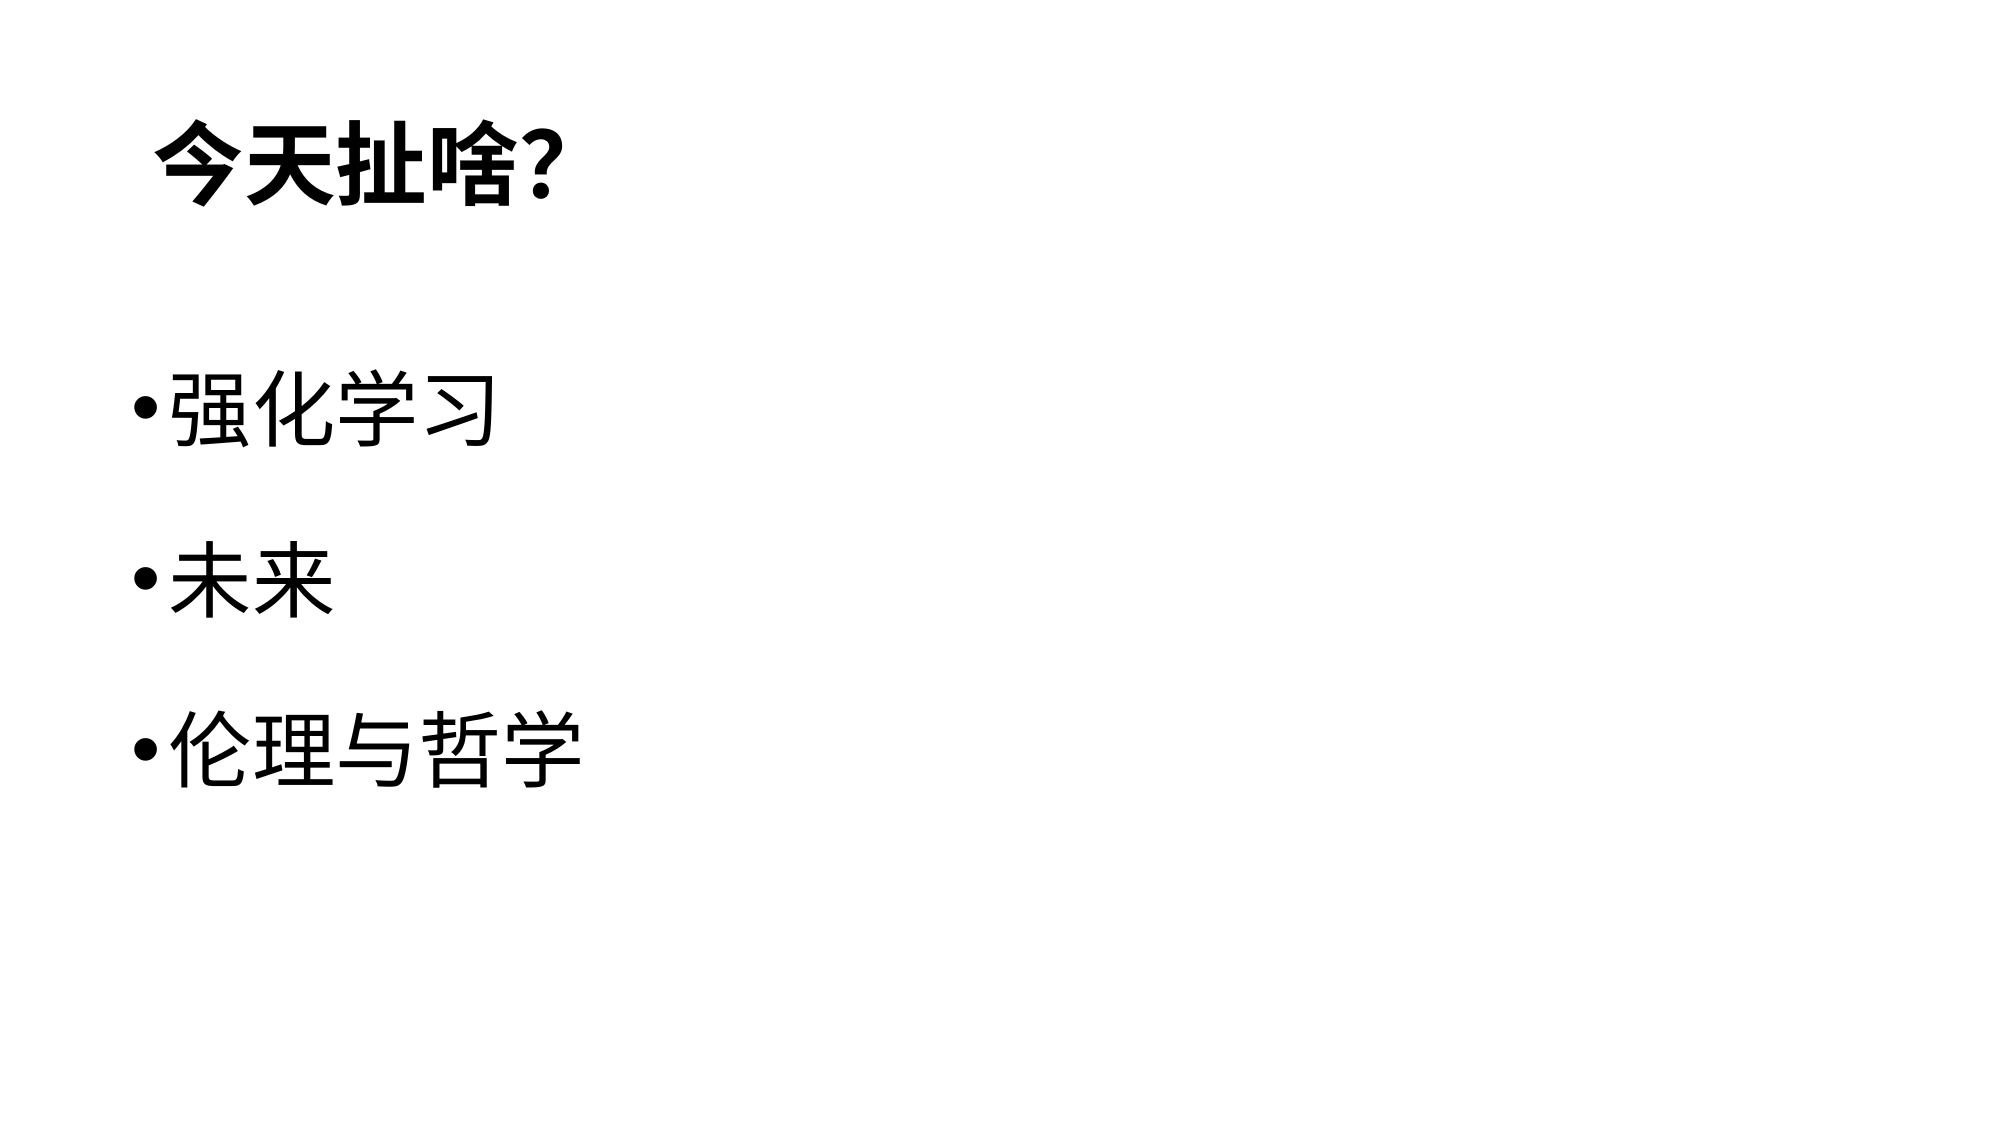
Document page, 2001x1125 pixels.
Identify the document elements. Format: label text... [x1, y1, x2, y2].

title 今天扯啥？ [137, 59, 1863, 278]
list 强化学习 未来 伦理与哲学 [116, 299, 1863, 1014]
